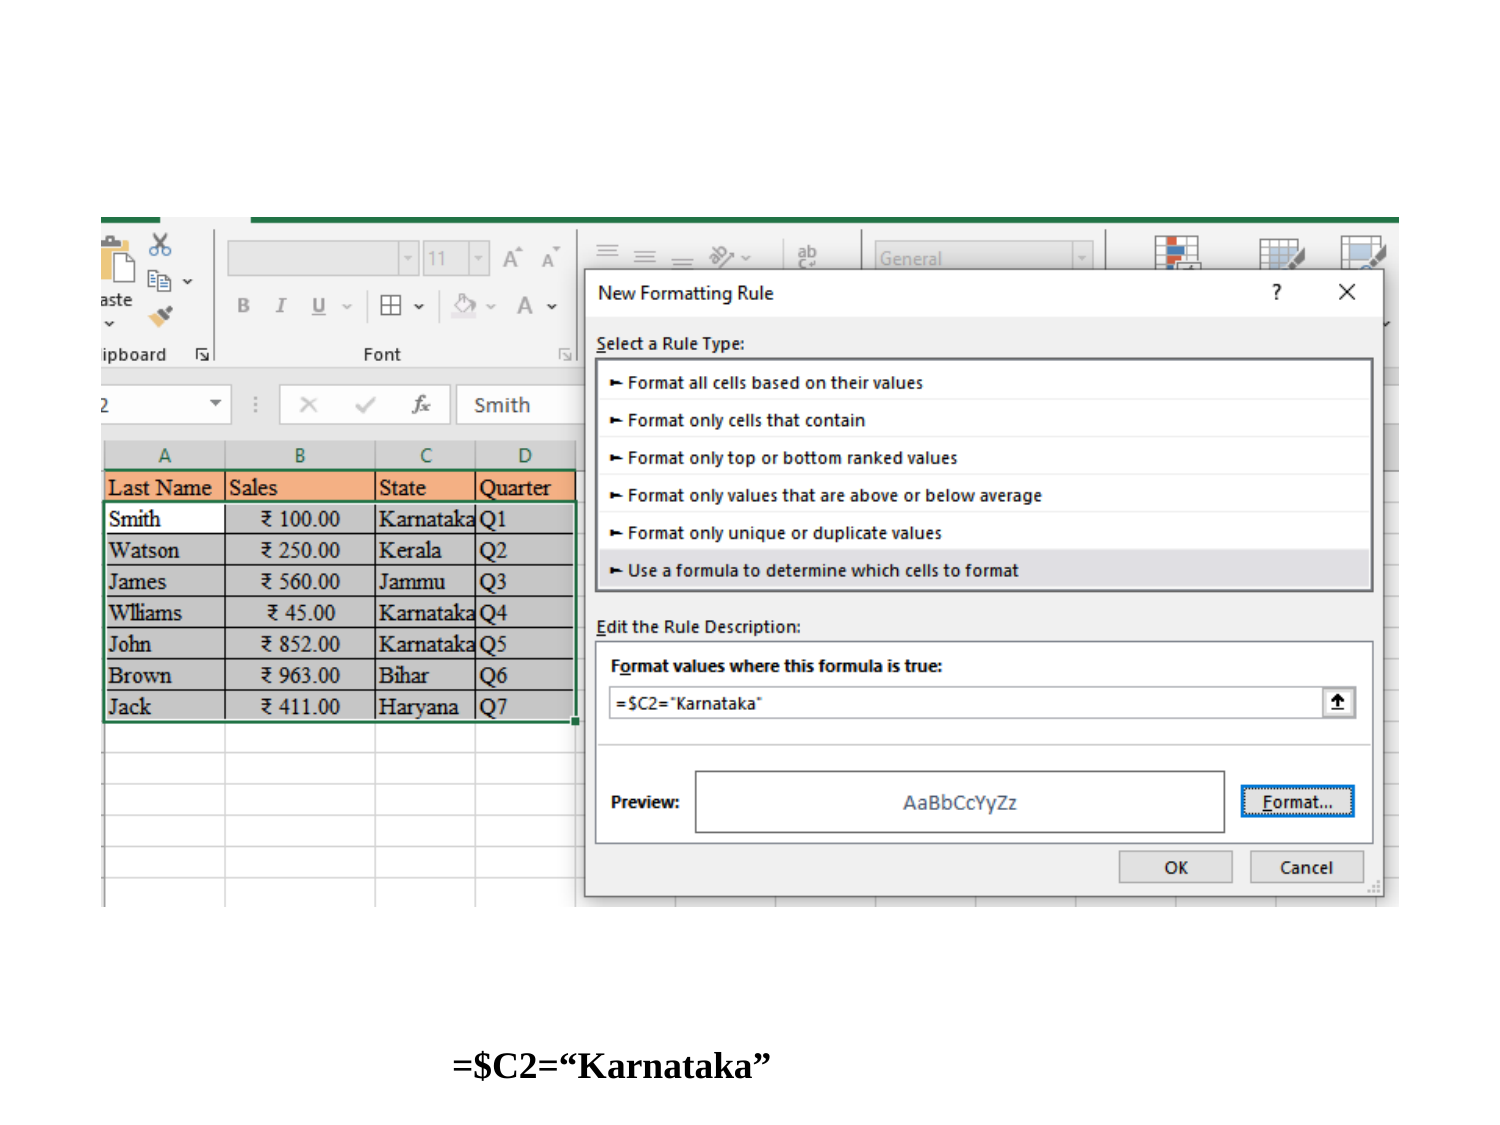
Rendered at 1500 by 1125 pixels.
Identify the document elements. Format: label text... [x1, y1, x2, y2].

picture [101, 217, 1399, 908]
text_box =$C2=“Karnataka” [437, 1033, 1250, 1094]
